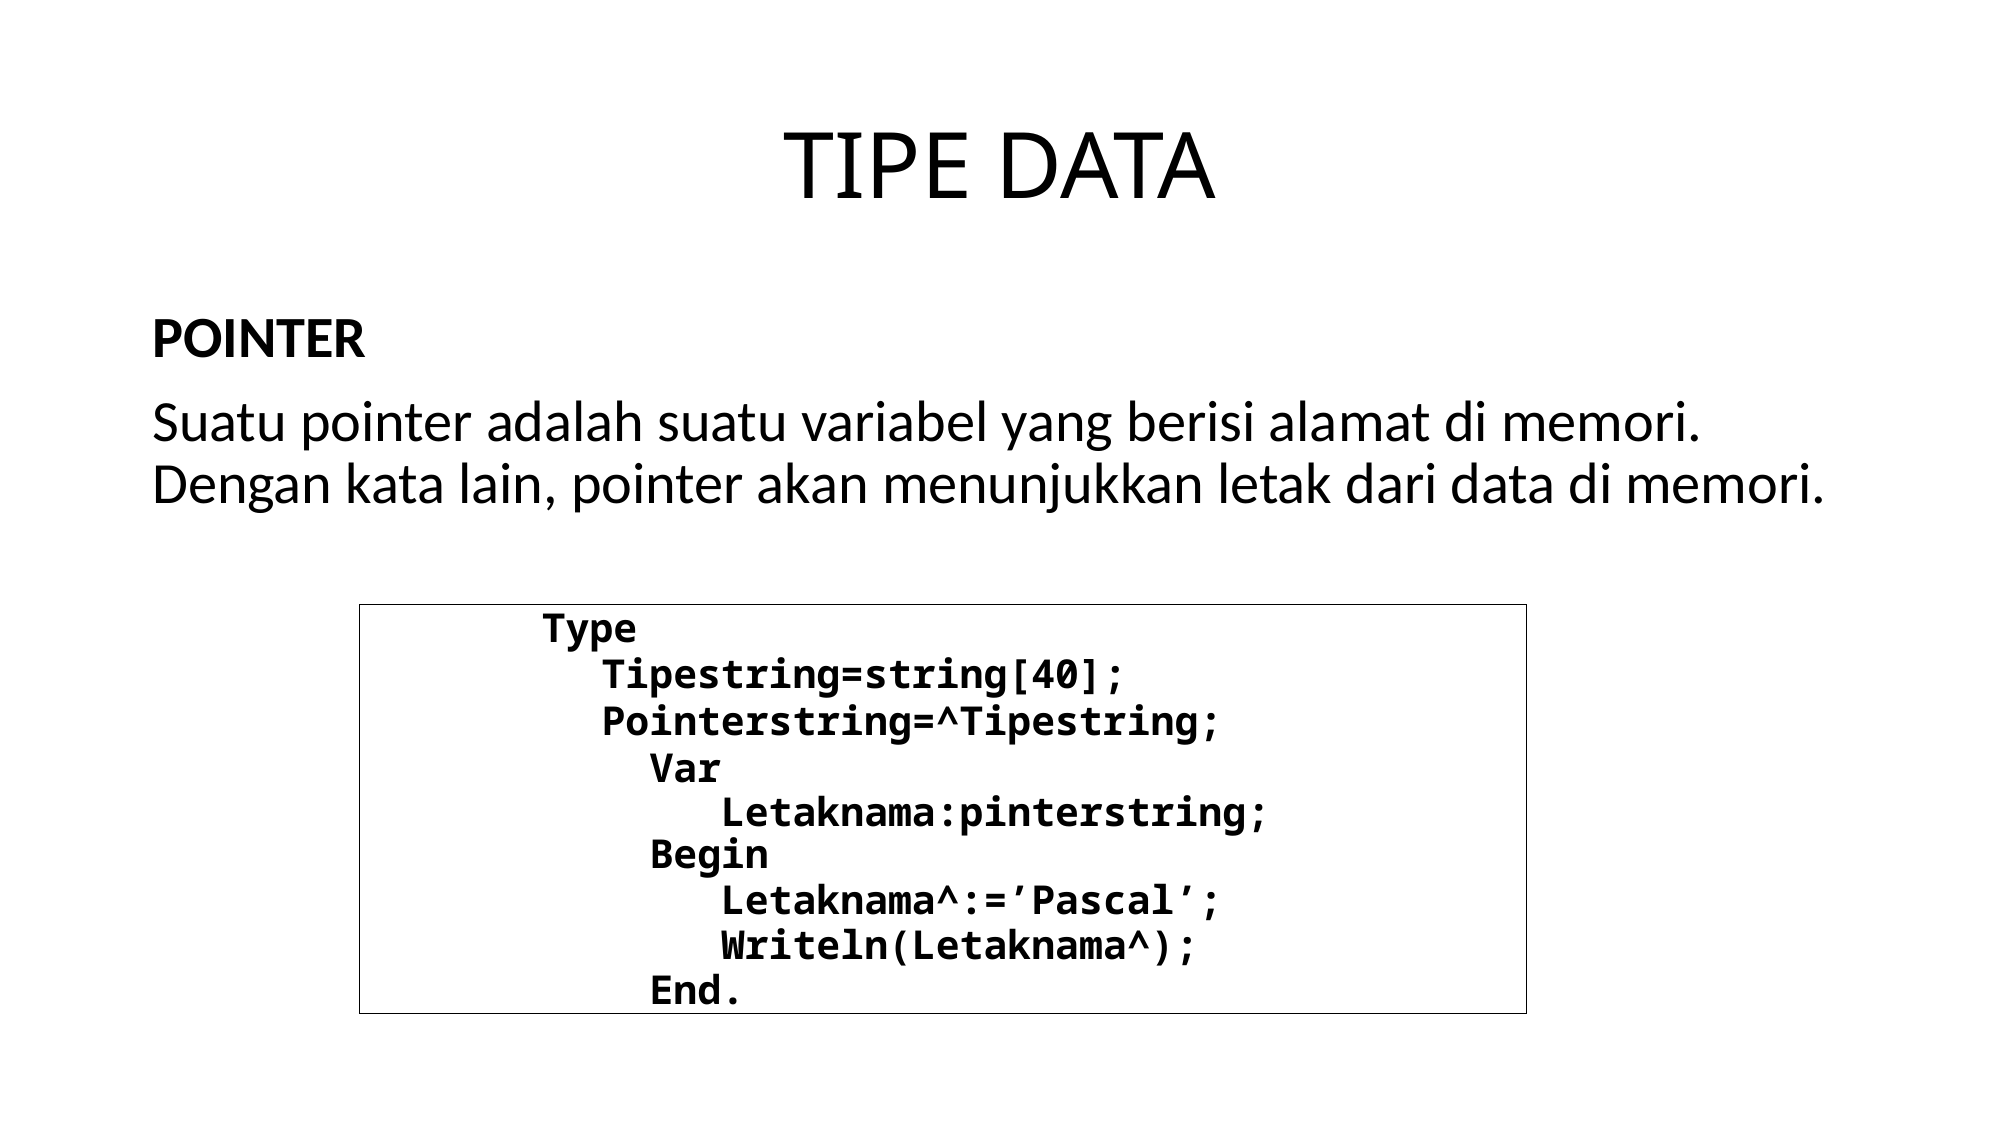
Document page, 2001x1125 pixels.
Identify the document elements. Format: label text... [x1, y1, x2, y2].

picture [359, 604, 1527, 1014]
list POINTER Suatu pointer adalah suatu variabel yang berisi alamat di memori. Dengan kata lain, pointer akan menunjukkan letak dari data di memori. [137, 299, 1863, 1014]
title TIPE DATA [137, 59, 1863, 278]
